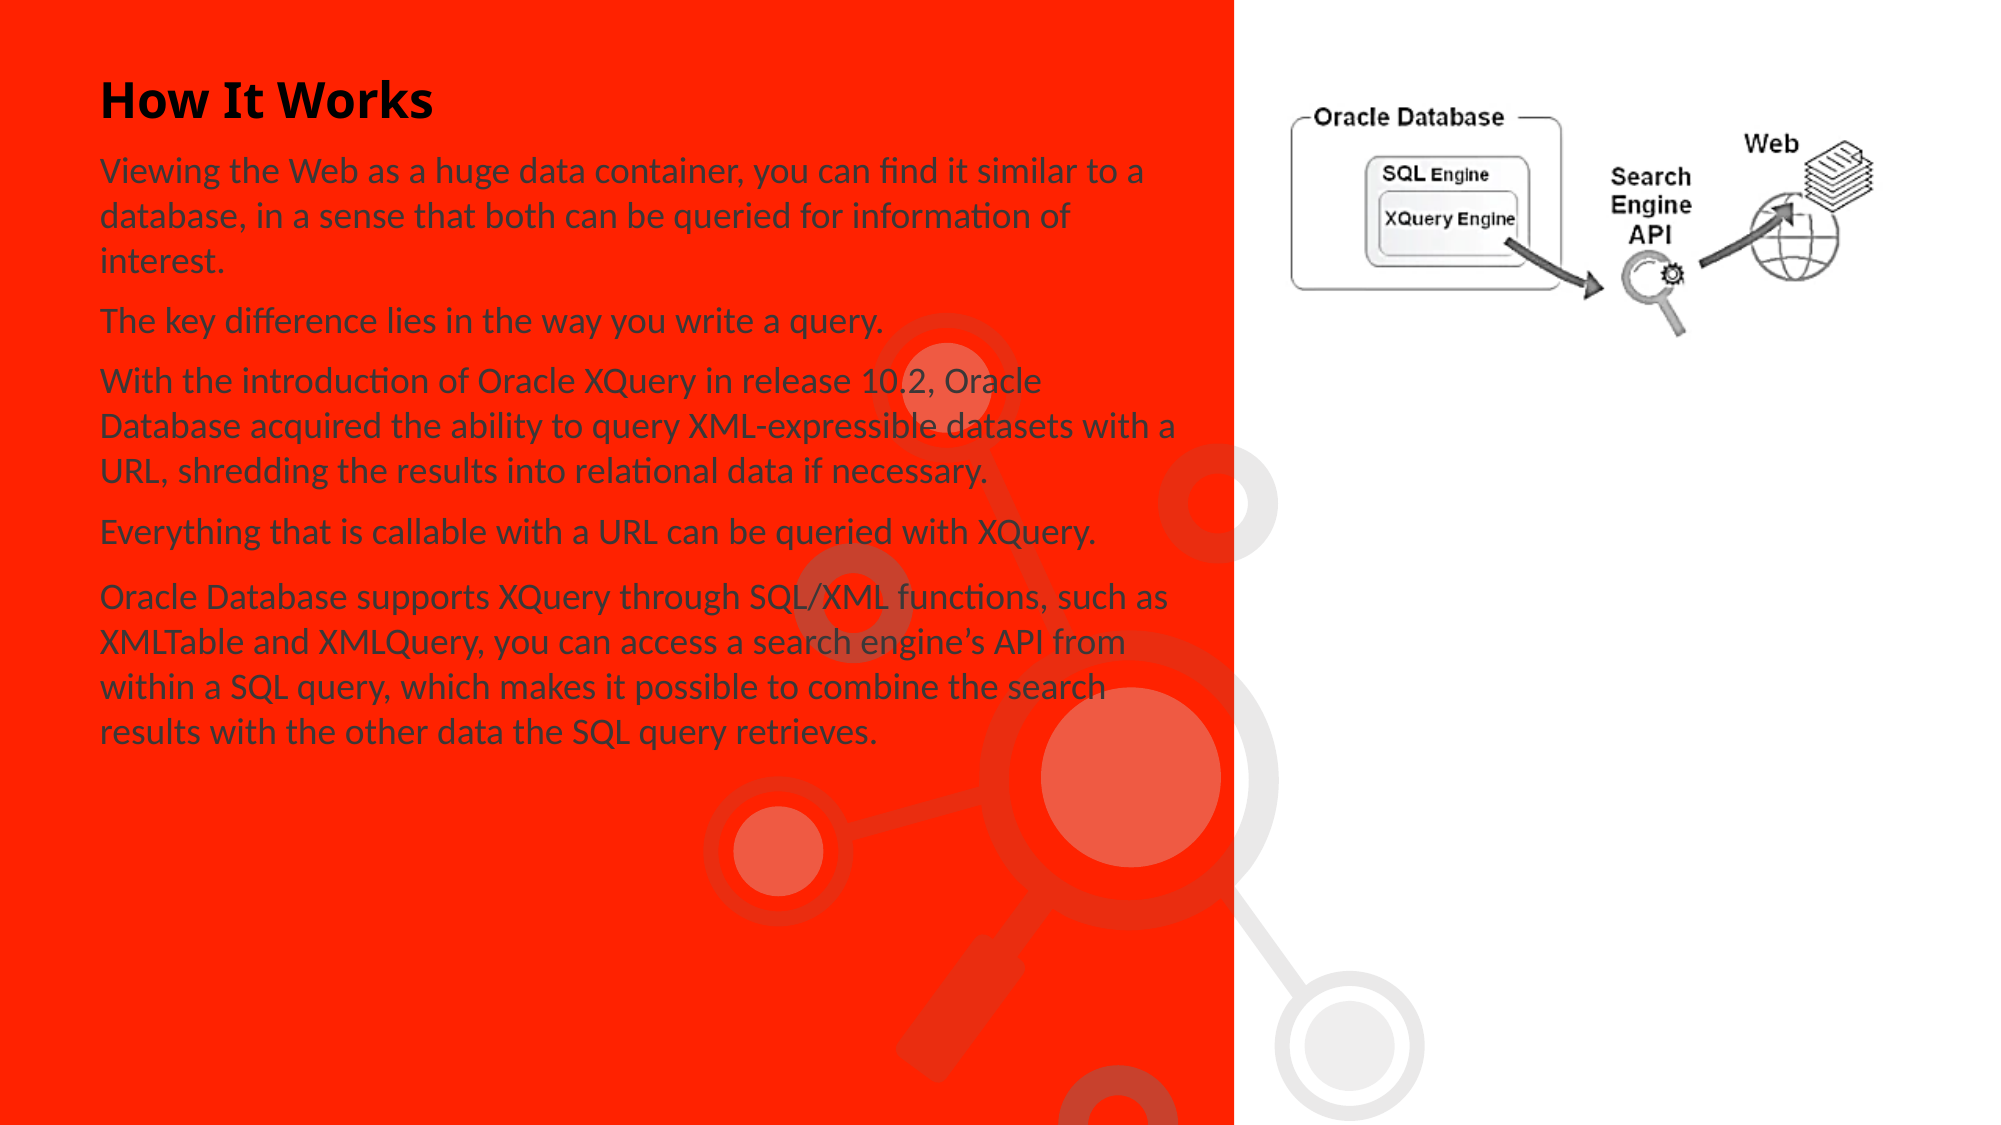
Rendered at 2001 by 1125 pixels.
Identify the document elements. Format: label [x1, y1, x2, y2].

picture [1277, 92, 1883, 340]
text_box [715, 342, 1395, 1125]
text_box [85, 60, 1198, 762]
text_box [0, 0, 1235, 1125]
